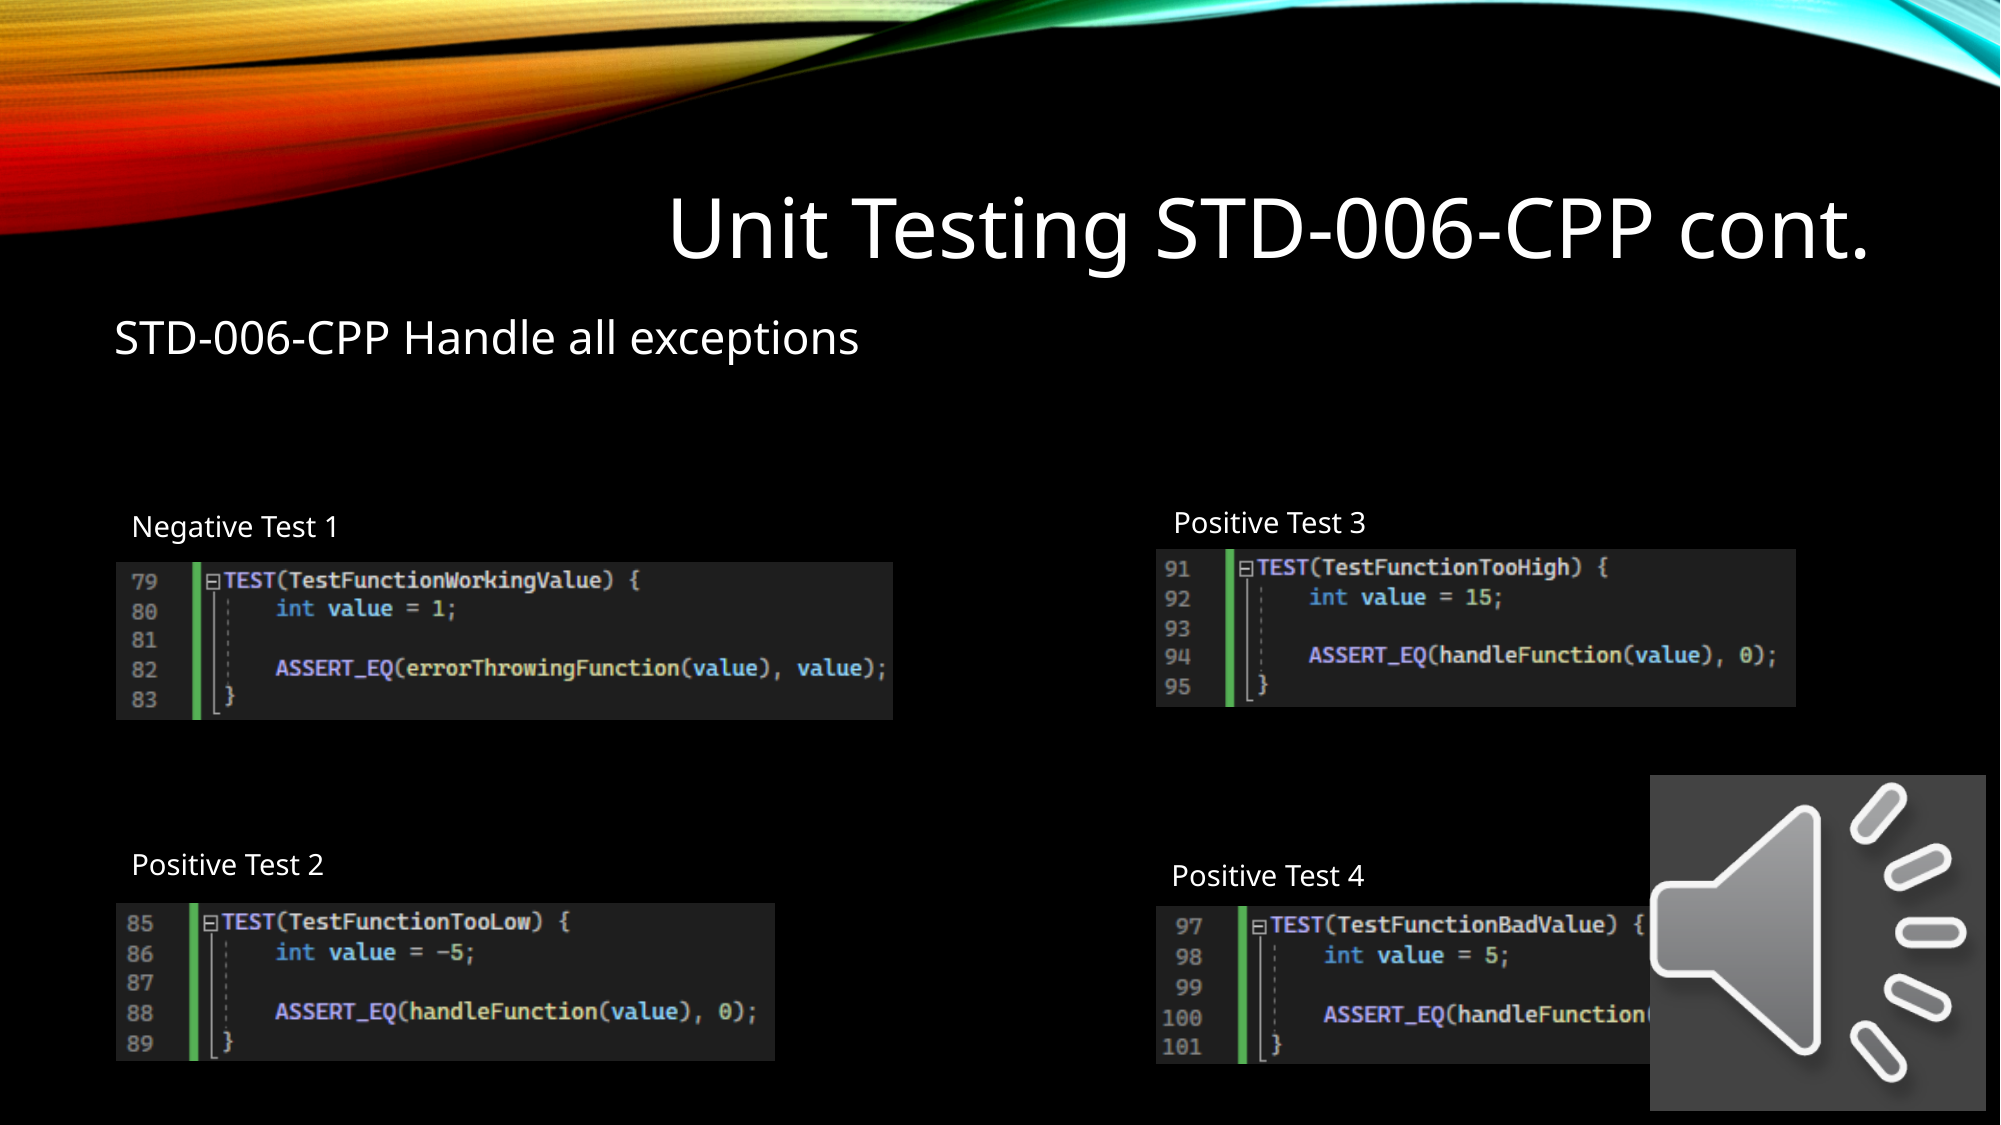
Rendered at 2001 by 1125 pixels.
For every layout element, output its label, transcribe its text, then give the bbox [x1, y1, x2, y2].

text_box Positive Test 3 [1158, 497, 1698, 547]
picture [0, 0, 2000, 237]
picture [1156, 549, 1796, 707]
title Unit Testing STD-006-CPP cont. [474, 125, 1888, 338]
text_box Negative Test 1 [116, 500, 656, 551]
text_box Positive Test 4 [1156, 849, 1643, 900]
picture [116, 902, 775, 1061]
list STD-006-CPP Handle all exceptions [80, 307, 1856, 406]
picture [1156, 773, 1987, 1112]
picture [116, 562, 894, 720]
text_box Positive Test 2 [116, 838, 656, 889]
